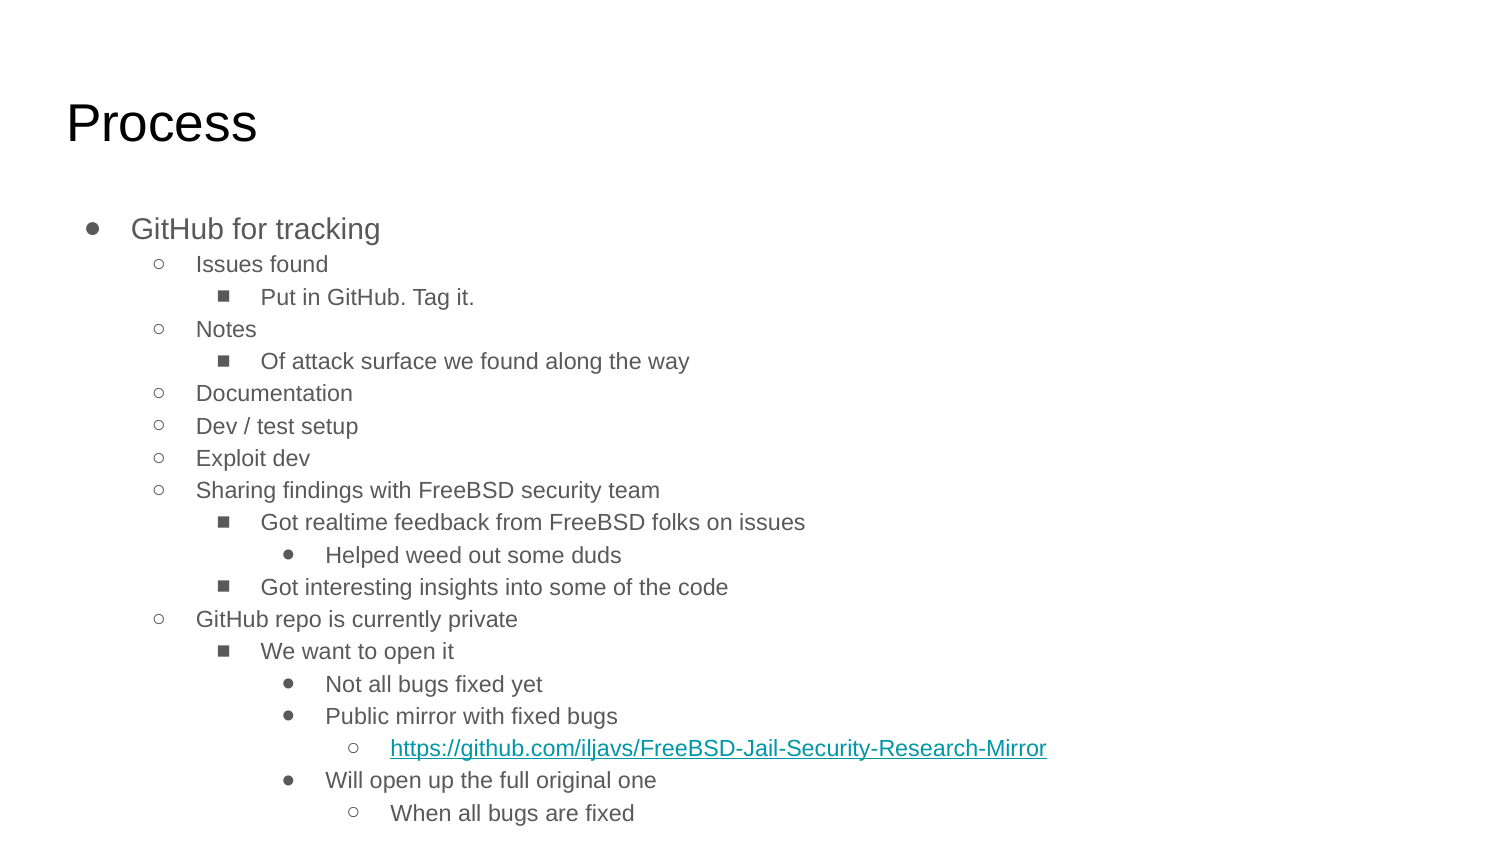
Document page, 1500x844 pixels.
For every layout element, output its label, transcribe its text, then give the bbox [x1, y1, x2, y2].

list GitHub for tracking Issues found Put in GitHub. Tag it. Notes Of attack surface we found along the way Documentation Dev / test setup Exploit dev Sharing findings with FreeBSD security team Got realtime feedback from FreeBSD folks on issues Helped weed out some duds Got interesting insights into some of the code GitHub repo is currently private We want to open it Not all bugs fixed yet Public mirror with fixed bugs https://github.com/iljavs/FreeBSD-Jail-Security-Research-Mirror Will open up the full original one When all bugs are fixed [51, 189, 1500, 844]
title Process [51, 72, 1449, 167]
